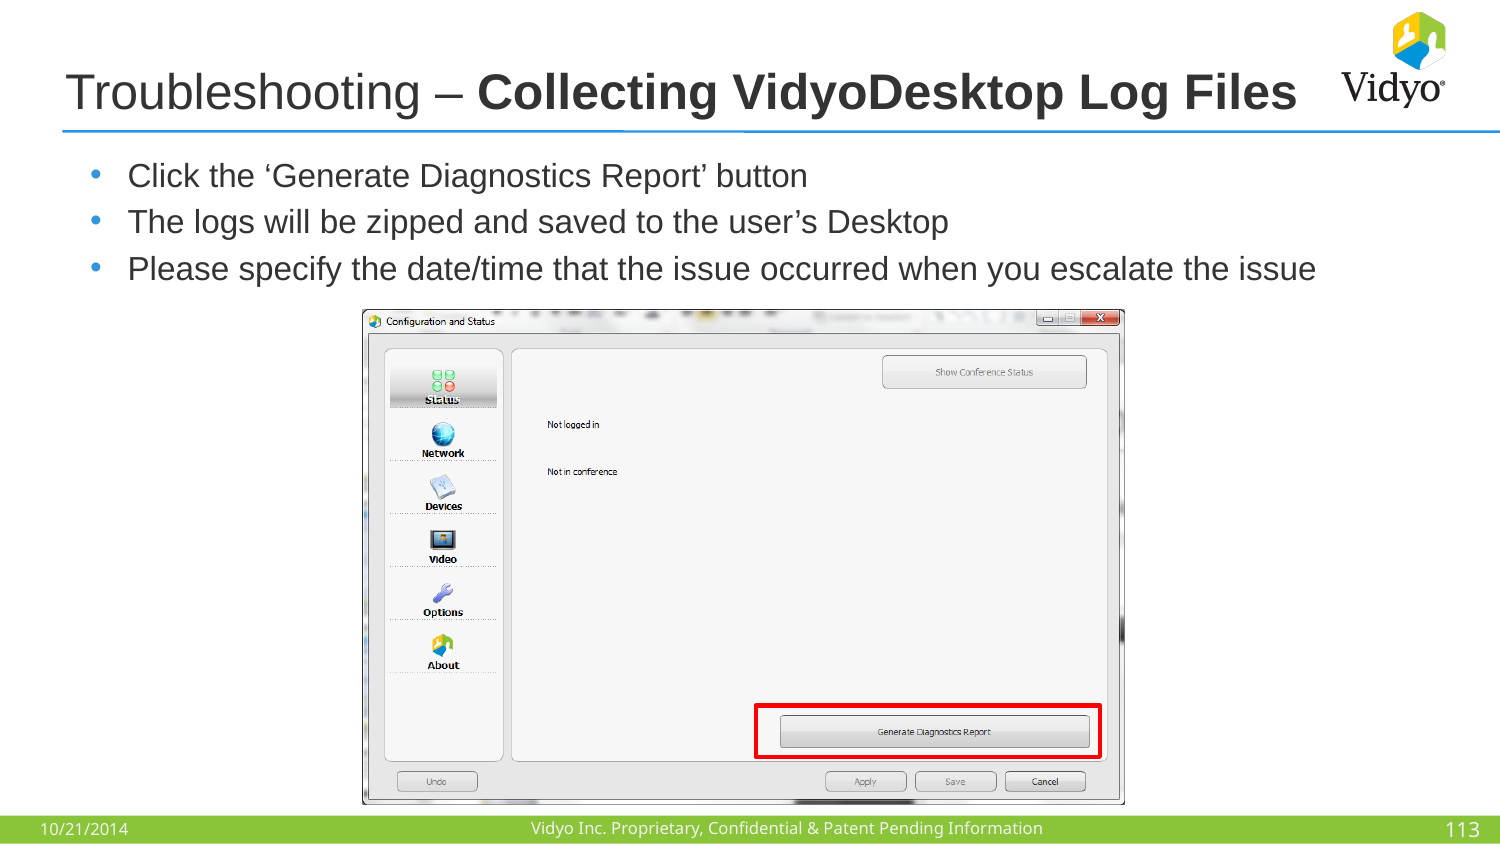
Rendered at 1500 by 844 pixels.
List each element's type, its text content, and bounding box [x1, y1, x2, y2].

picture [362, 309, 1126, 805]
title Troubleshooting – Collecting VidyoDesktop Log Files [50, 9, 1400, 128]
picture [1400, 9, 1500, 123]
list Click the ‘Generate Diagnostics Report’ button The logs will be zipped and saved to the user’s Desktop Please specify the date/time that the issue occurred when you escalate the issue [75, 146, 1463, 788]
